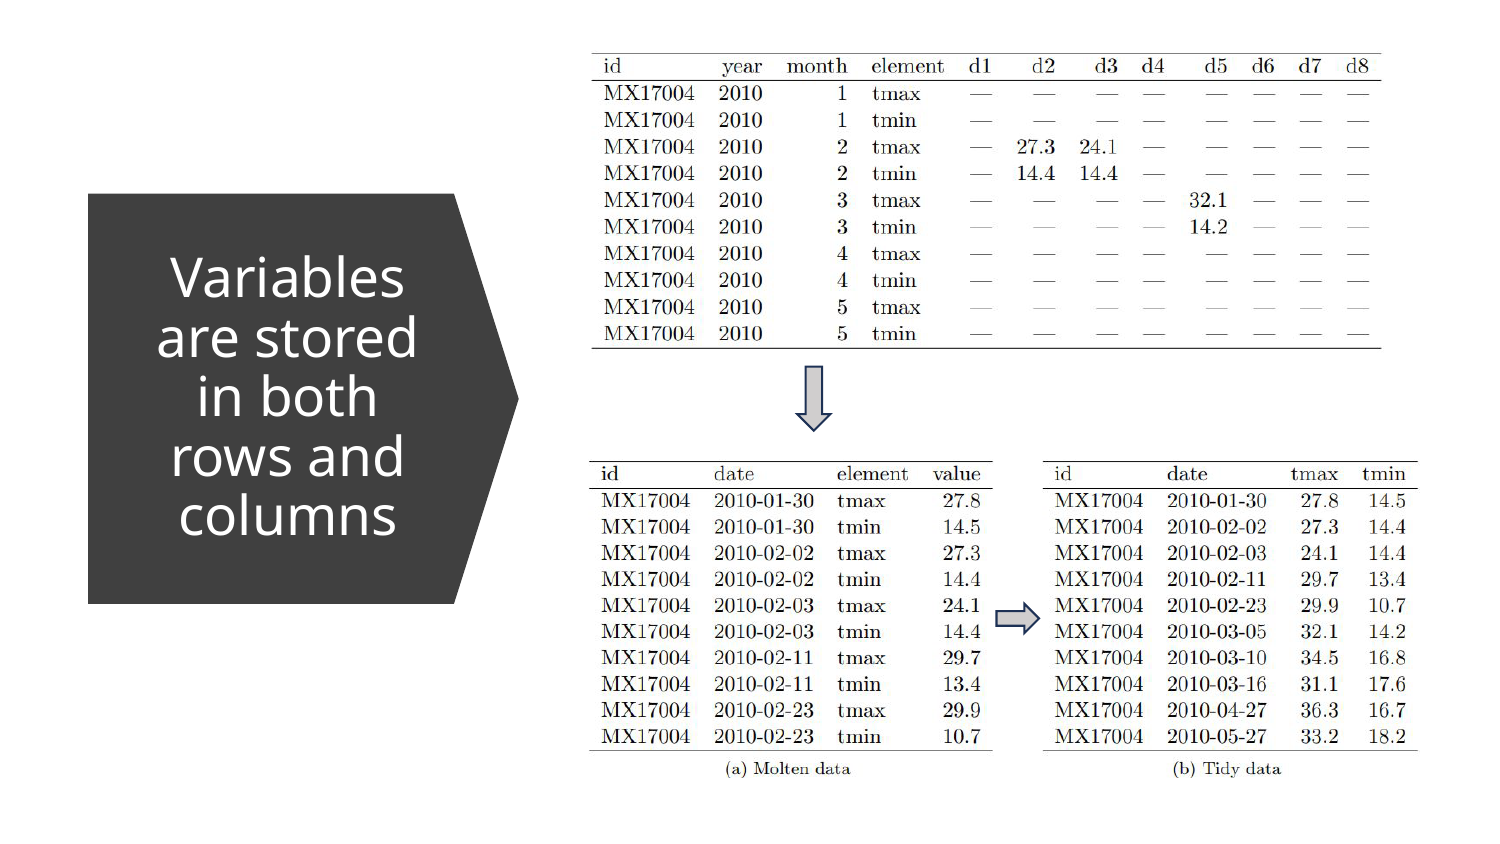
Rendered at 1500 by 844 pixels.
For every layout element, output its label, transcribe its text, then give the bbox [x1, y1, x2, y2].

title Variables are stored in both rows and columns [126, 242, 450, 556]
text_box [794, 365, 833, 433]
picture [577, 29, 1412, 358]
picture [588, 452, 1423, 778]
text_box [87, 192, 520, 605]
